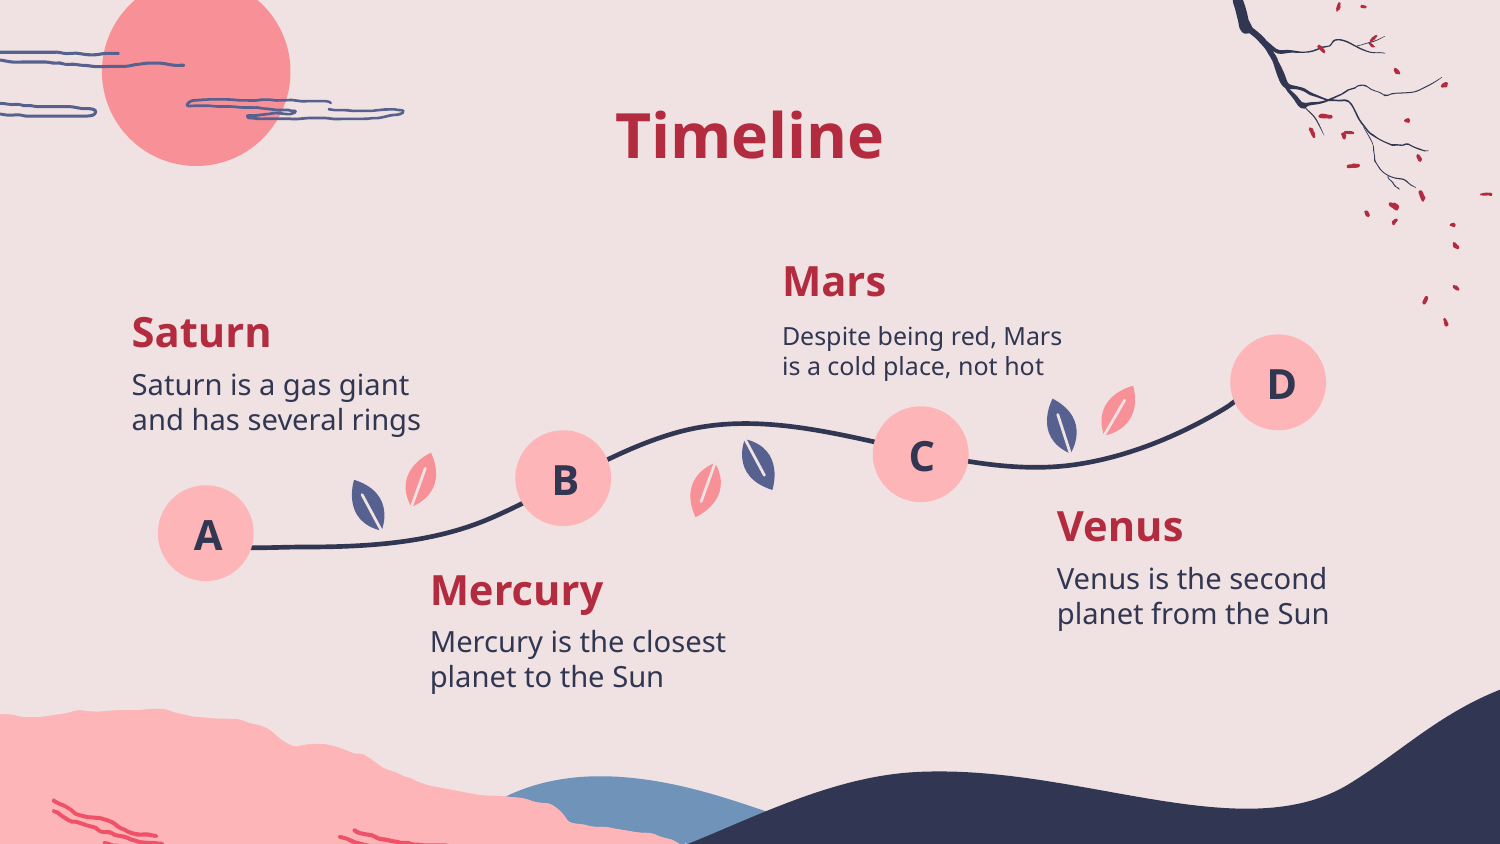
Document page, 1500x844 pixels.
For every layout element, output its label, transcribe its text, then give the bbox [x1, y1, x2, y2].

text_box [454, 480, 522, 532]
title C [893, 415, 948, 494]
subtitle Despite being red, Mars is a cold place, not hot [767, 295, 1111, 405]
title Mars [767, 239, 1111, 295]
title D [1251, 343, 1306, 422]
title Timeline [283, 86, 1217, 181]
text_box [947, 405, 1064, 468]
text_box [872, 406, 969, 503]
title Mercury [414, 548, 758, 604]
text_box [608, 423, 883, 466]
subtitle Saturn is a gas giant and has several rings [116, 346, 460, 456]
title A [178, 494, 233, 573]
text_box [676, 438, 787, 518]
subtitle Venus is the second planet from the Sun [1041, 541, 1385, 650]
text_box [157, 485, 254, 582]
text_box [1148, 370, 1234, 446]
title B [536, 439, 591, 518]
title Venus [1041, 485, 1385, 541]
title Saturn [116, 291, 460, 346]
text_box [340, 452, 450, 531]
text_box [252, 508, 425, 548]
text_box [1035, 378, 1146, 457]
subtitle Mercury is the closest planet to the Sun [414, 604, 758, 713]
text_box [1230, 334, 1327, 431]
text_box [515, 430, 612, 527]
